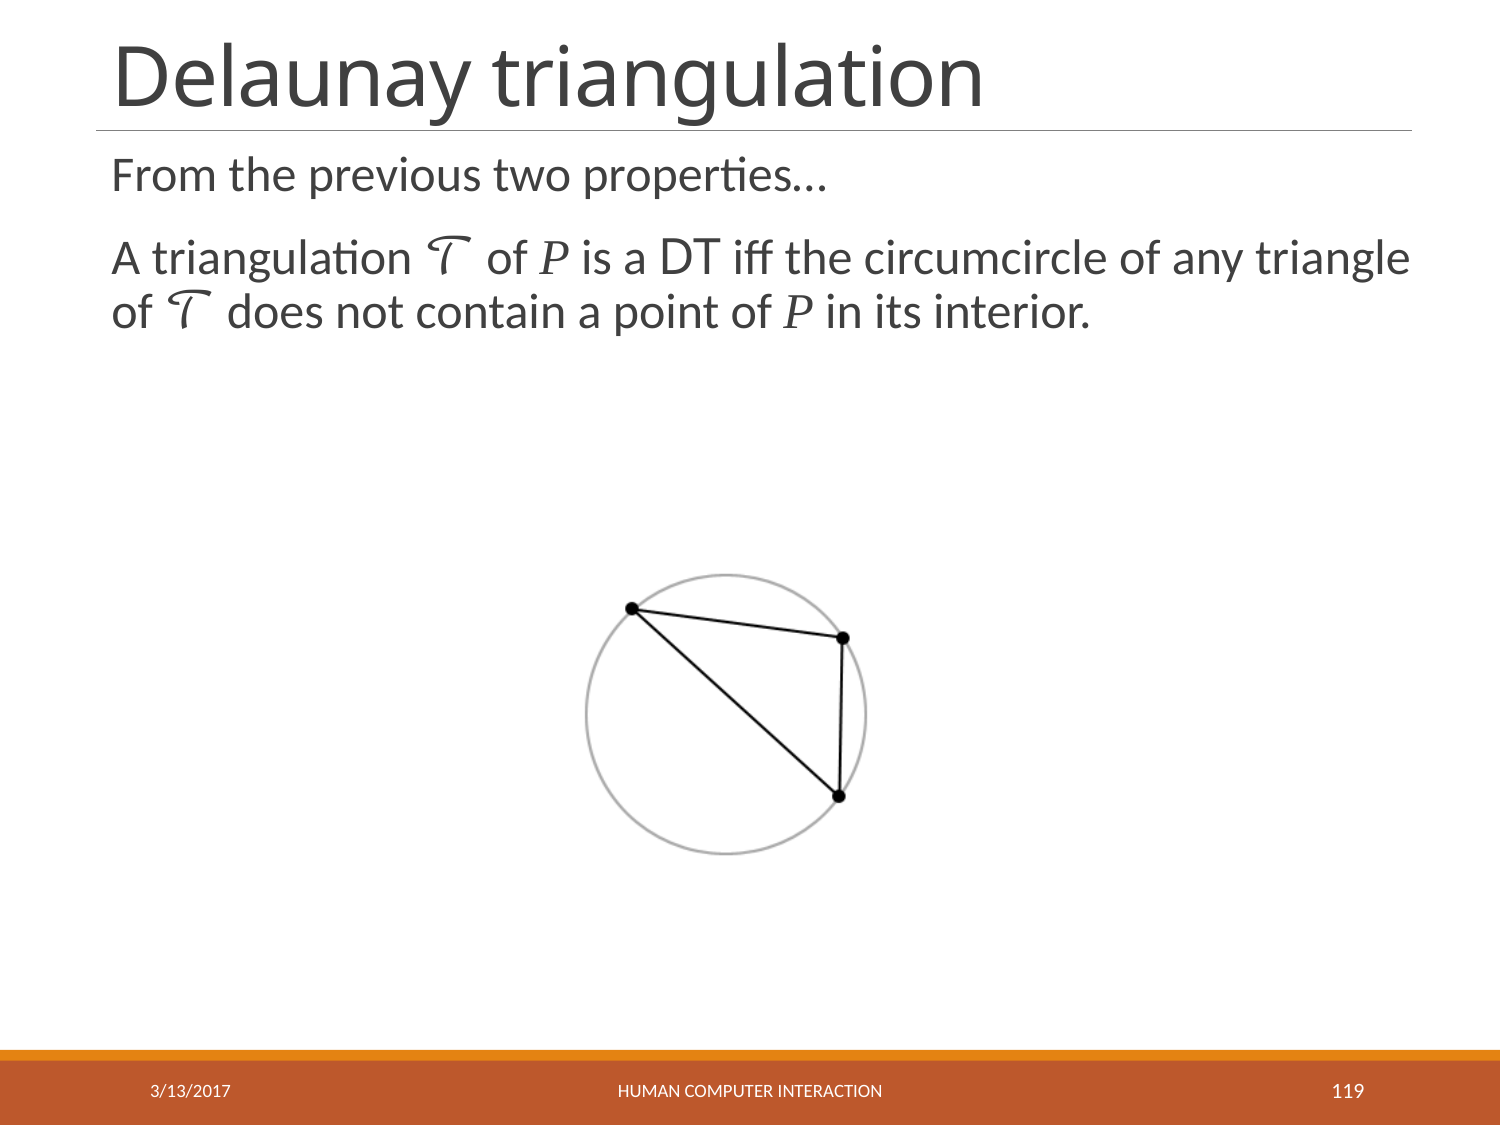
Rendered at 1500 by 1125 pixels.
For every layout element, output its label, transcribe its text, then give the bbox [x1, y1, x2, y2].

picture [521, 507, 924, 908]
slide_number 119 [1218, 1059, 1380, 1120]
footer HUMAN COMPUTER INTERACTION [453, 1059, 1047, 1120]
title Delaunay triangulation [96, 19, 1413, 131]
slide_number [135, 1059, 440, 1120]
